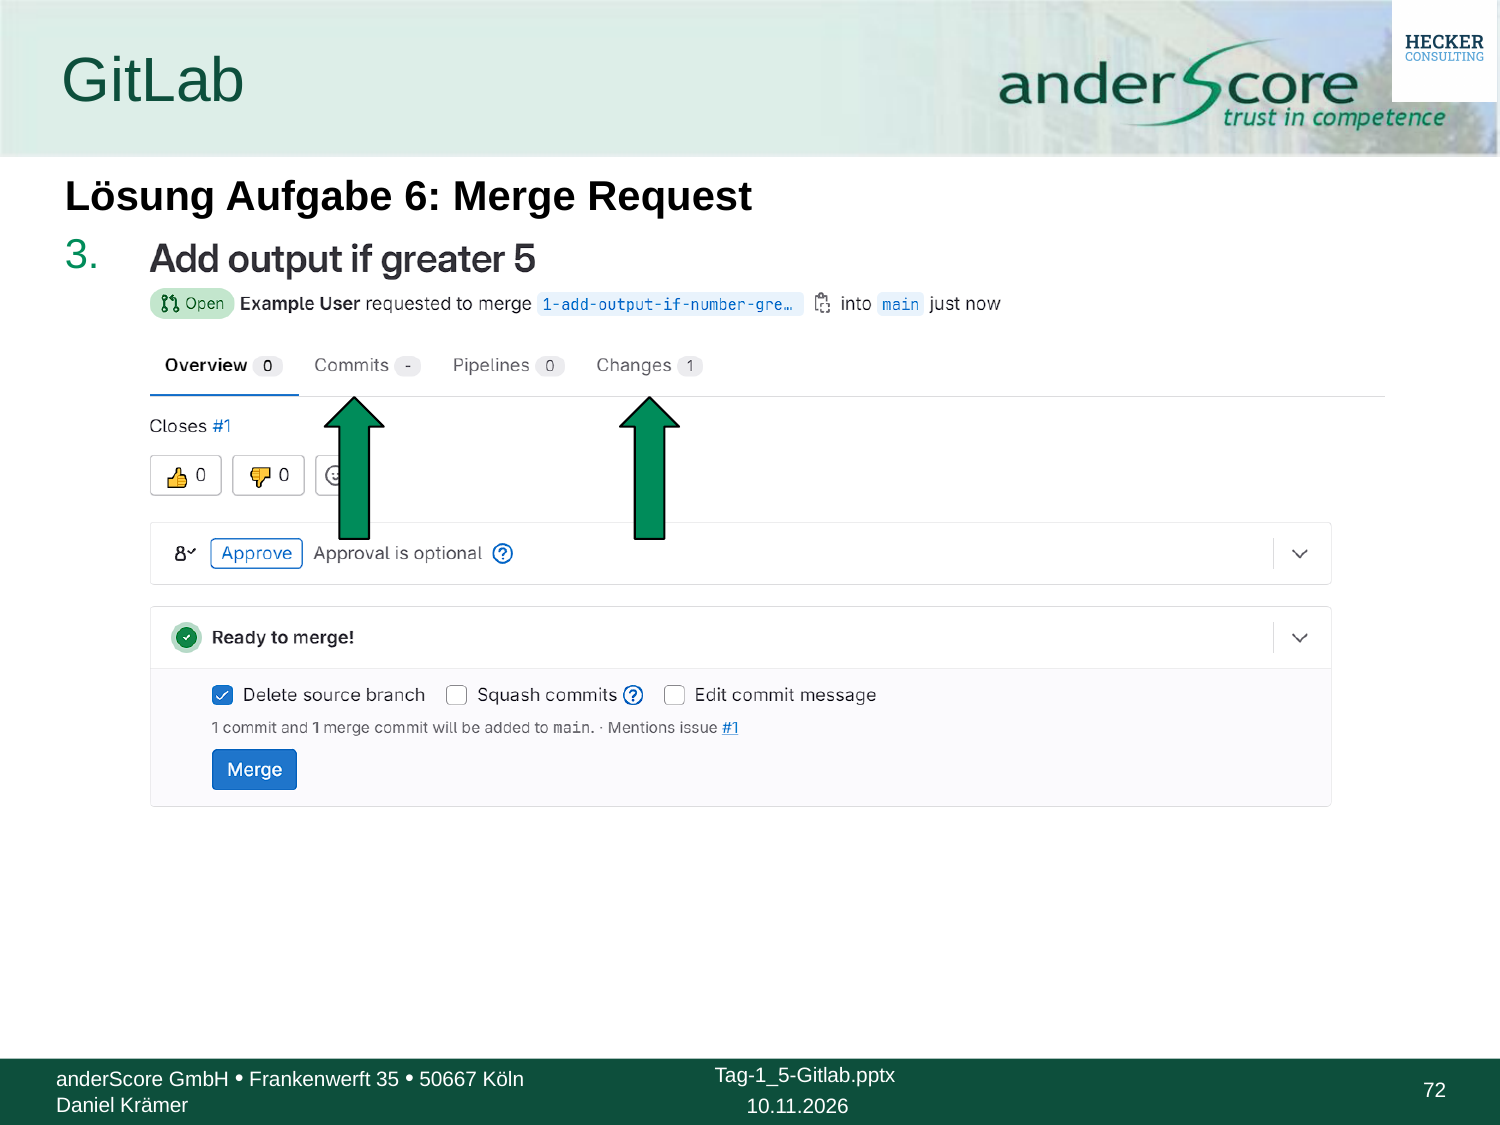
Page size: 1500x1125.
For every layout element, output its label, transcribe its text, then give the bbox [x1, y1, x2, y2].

picture [114, 219, 1386, 826]
list Lösung Aufgabe 6: Merge Request [49, 160, 1447, 1047]
picture [0, 0, 1500, 157]
title GitLab [46, 23, 975, 140]
